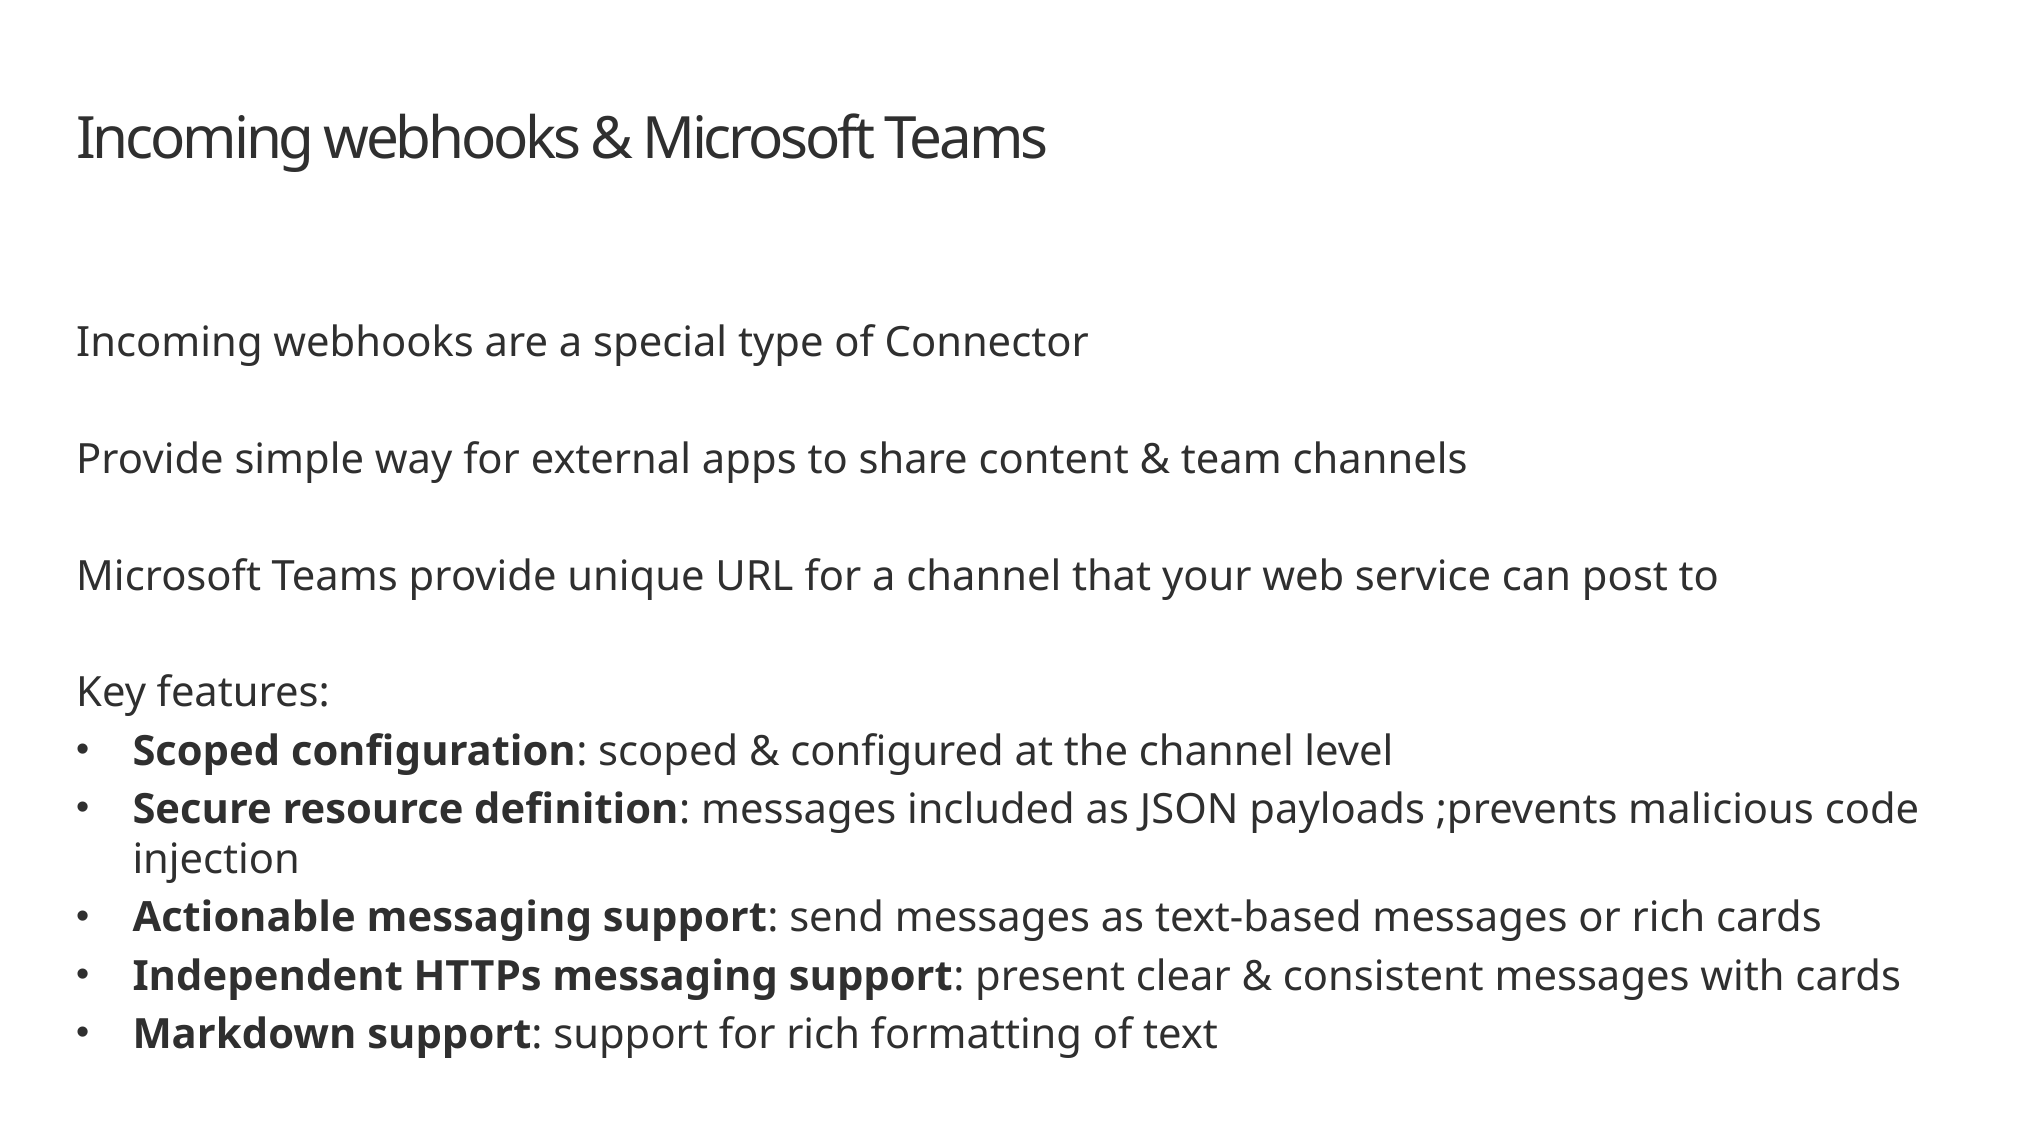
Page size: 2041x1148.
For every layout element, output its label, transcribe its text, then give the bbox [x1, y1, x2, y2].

list Incoming webhooks are a special type of Connector Provide simple way for external apps to share content & team channels Microsoft Teams provide unique URL for a channel that your web service can post to Key features: Scoped configuration: scoped & configured at the channel level Secure resource definition: messages included as JSON payloads ;prevents malicious code injection Actionable messaging support: send messages as text-based messages or rich cards Independent HTTPs messaging support: present clear & consistent messages with cards Markdown support: support for rich formatting of text [76, 314, 2007, 1032]
title Incoming webhooks & Microsoft Teams [76, 103, 1969, 172]
